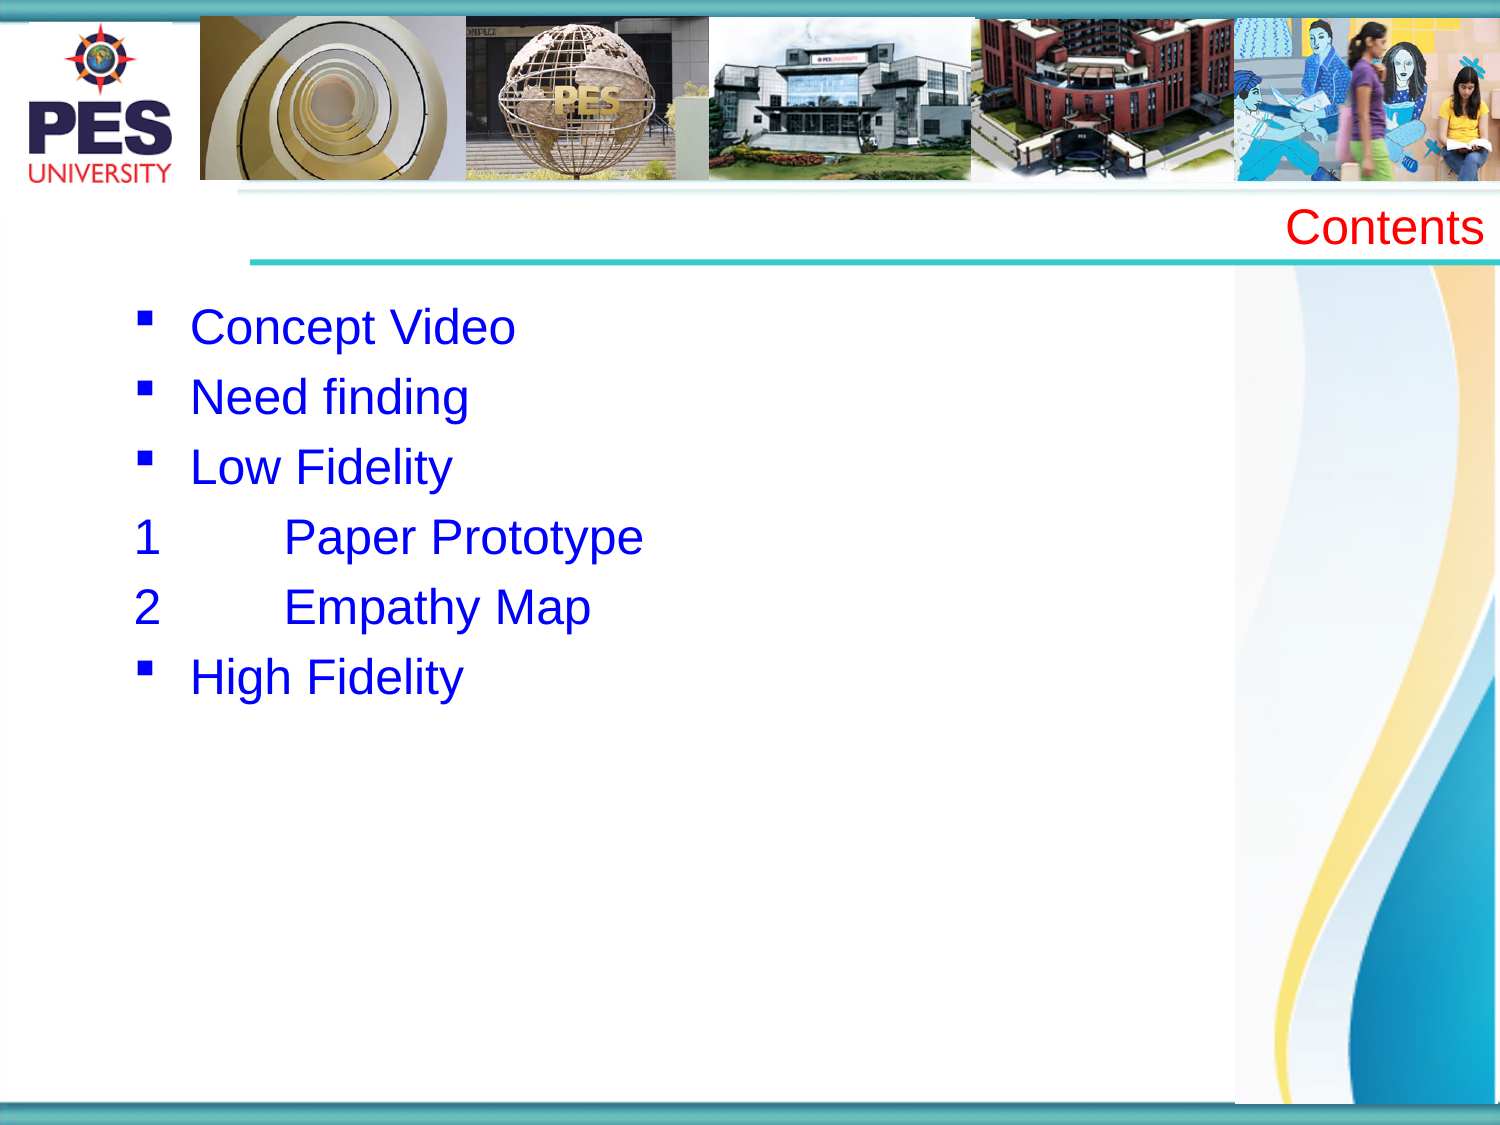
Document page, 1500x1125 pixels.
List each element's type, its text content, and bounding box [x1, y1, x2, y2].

text_box [249, 259, 1500, 266]
text_box Contents [437, 187, 1500, 263]
text_box Concept Video Need finding Low Fidelity 1 Paper Prototype 2 Empathy Map High Fidelity [62, 287, 1388, 1063]
picture [0, 0, 1500, 1125]
